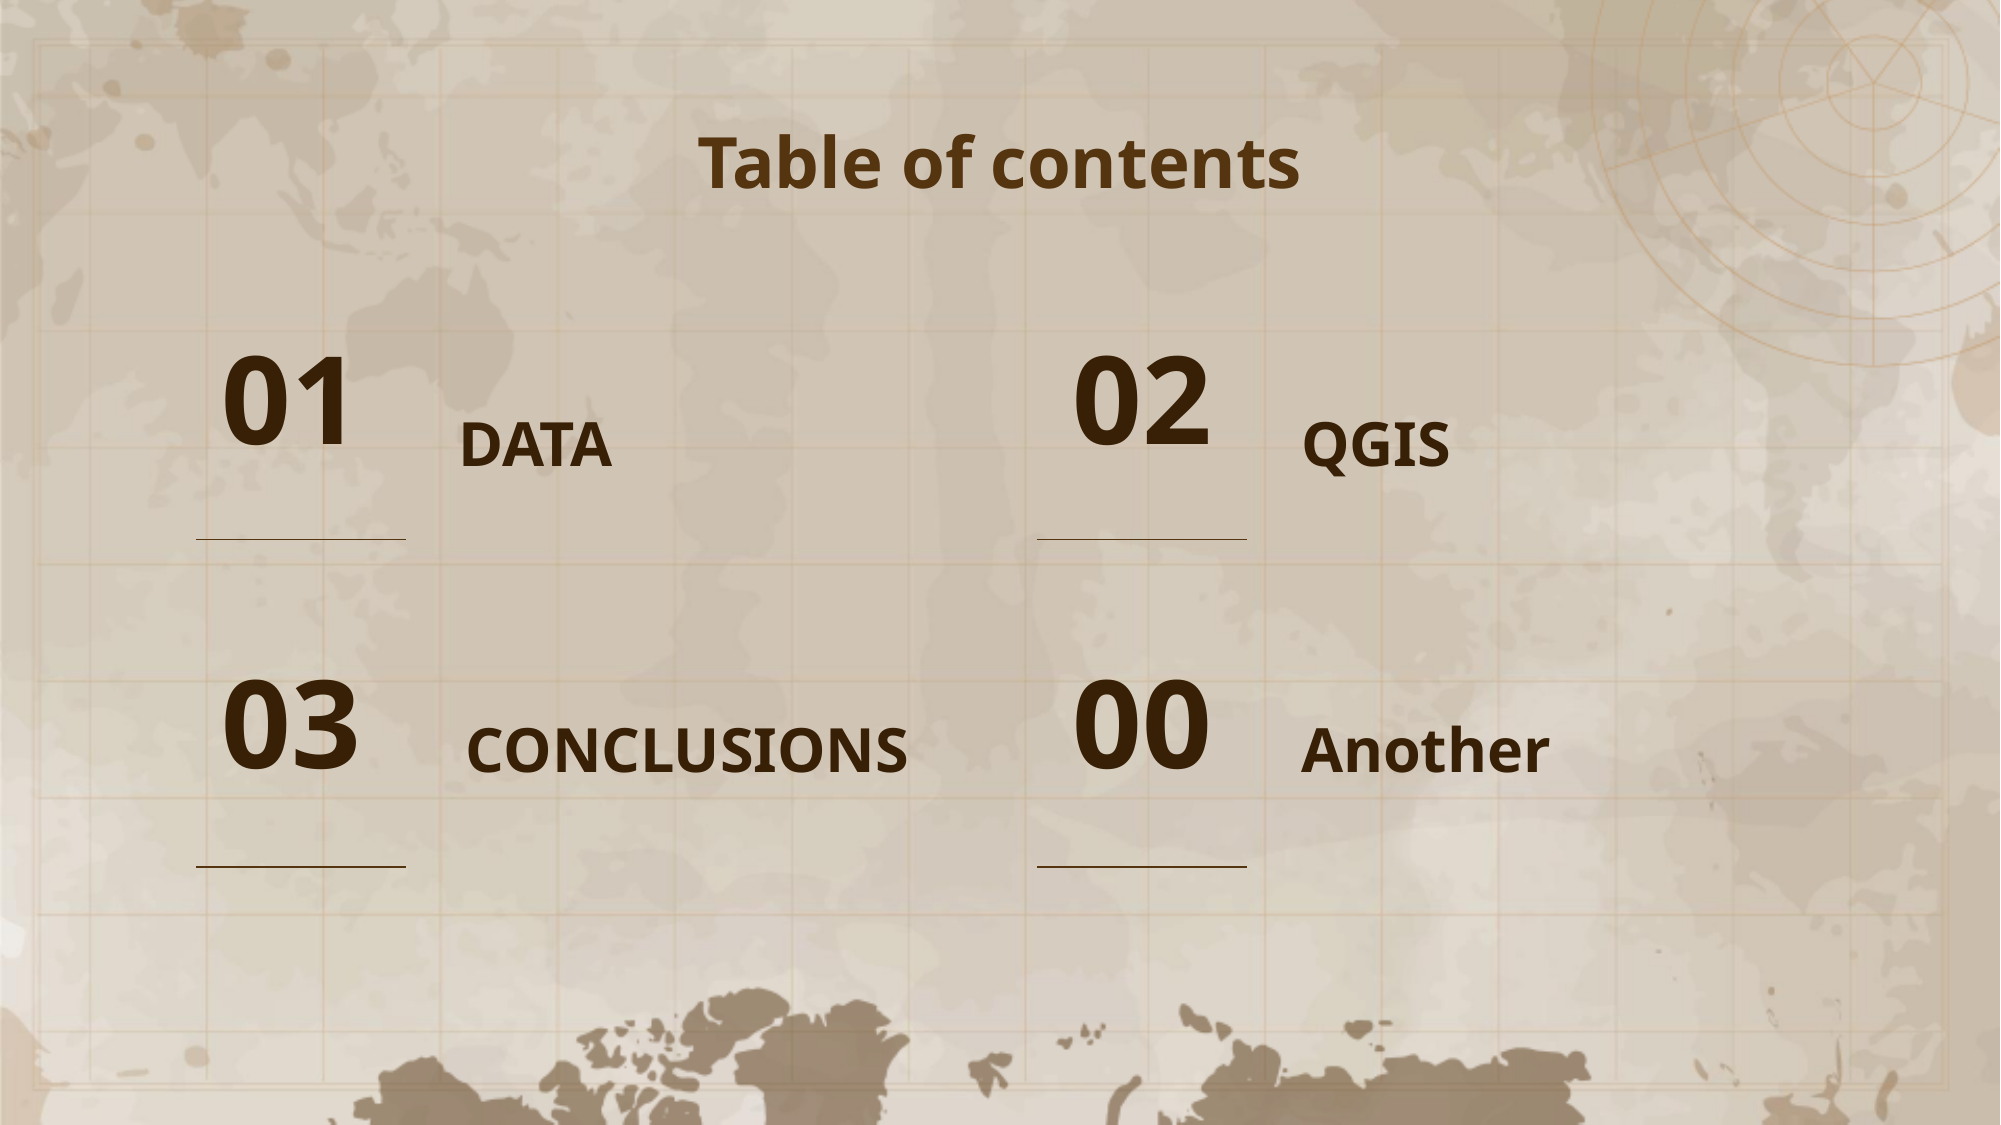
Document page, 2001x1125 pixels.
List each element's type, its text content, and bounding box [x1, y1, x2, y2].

title Table of contents [157, 97, 1843, 223]
title Another [1280, 689, 1988, 806]
title 00 [1027, 604, 1258, 834]
title 03 [176, 604, 406, 834]
title DATA [438, 360, 981, 525]
picture [0, 0, 2000, 1125]
title 01 [176, 280, 406, 511]
title 02 [1027, 280, 1258, 511]
title CONCLUSIONS [445, 689, 988, 806]
title QGIS [1280, 384, 1824, 500]
